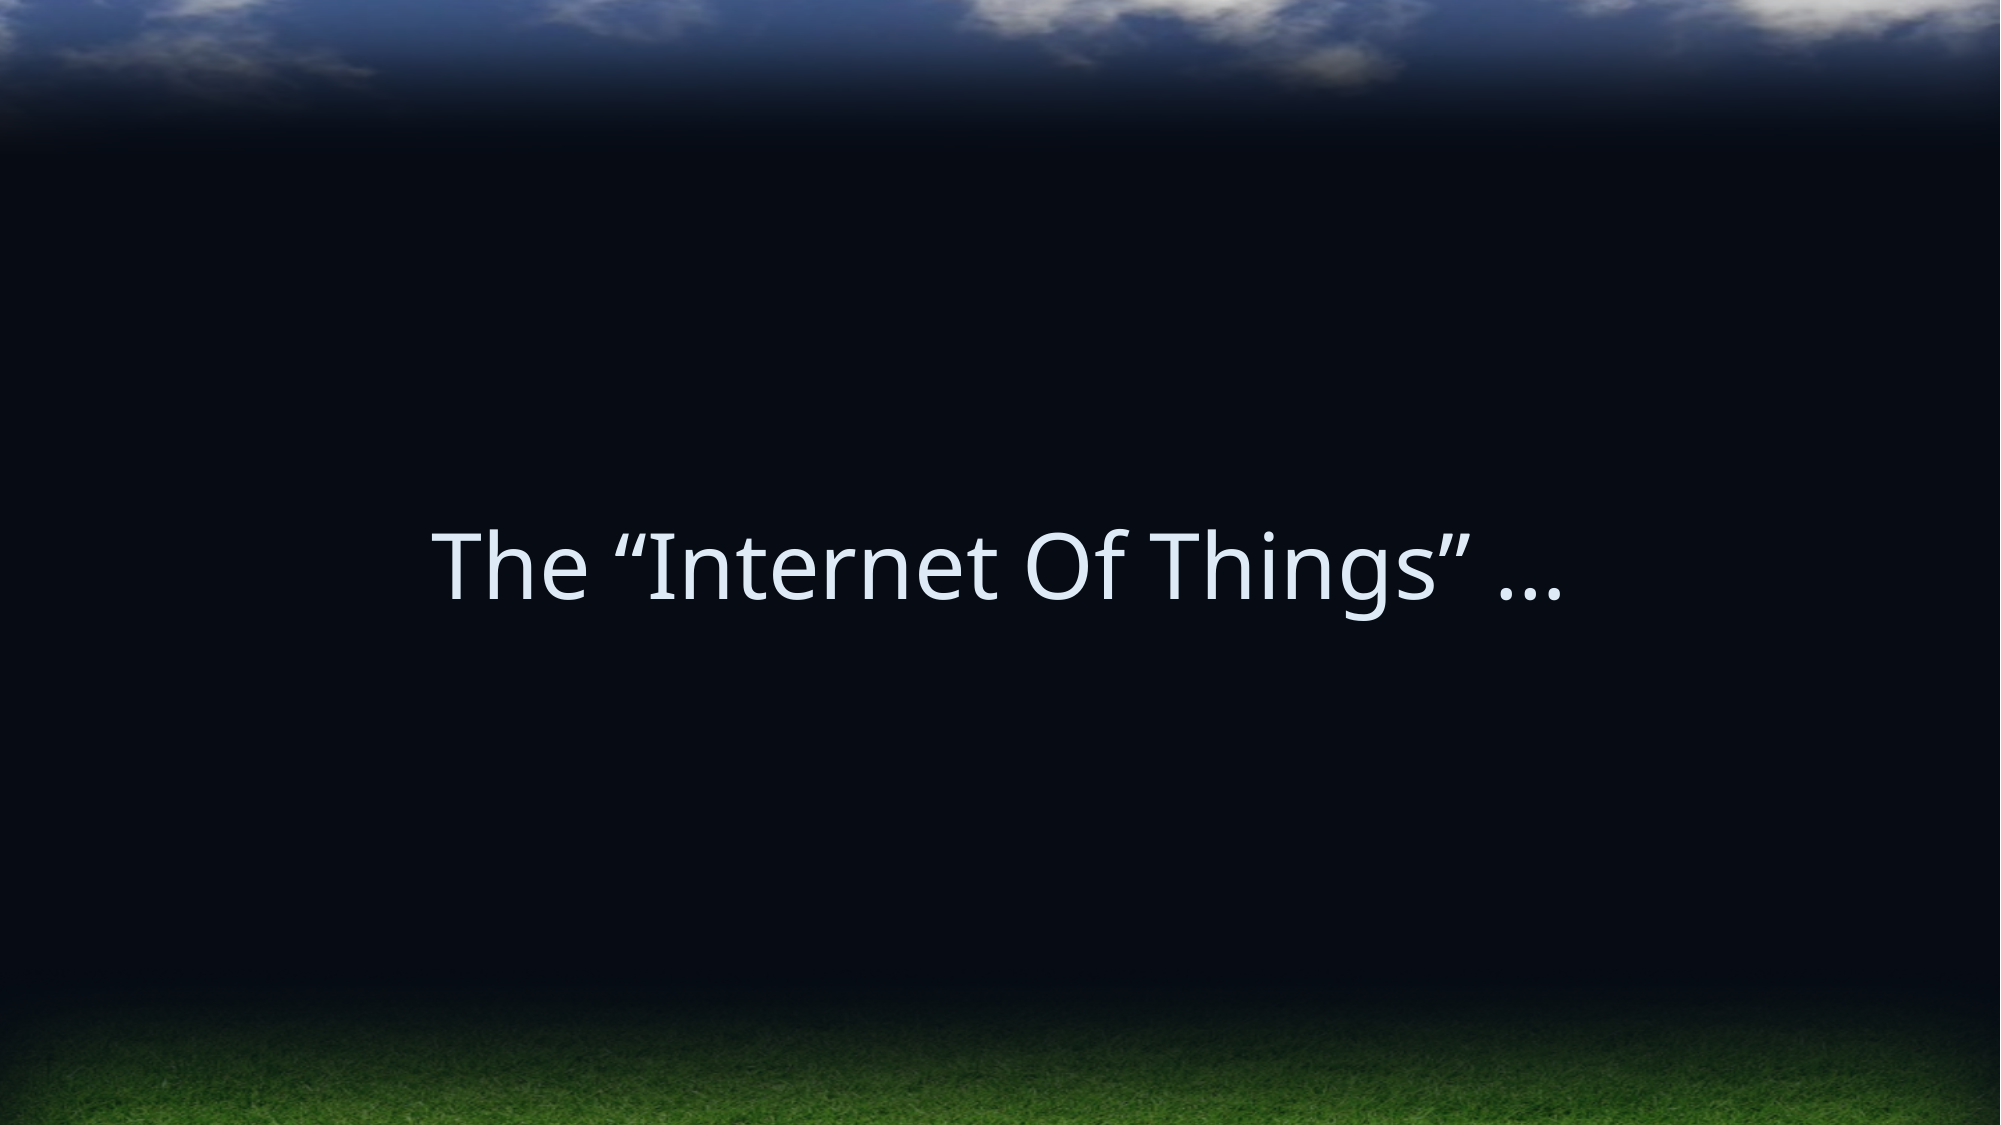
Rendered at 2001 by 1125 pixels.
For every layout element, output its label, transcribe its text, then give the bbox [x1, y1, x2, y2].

picture [0, 0, 2000, 1125]
title The “Internet Of Things” … [1214, 441, 1967, 683]
title The “Internet Of Things” … [33, 441, 732, 683]
